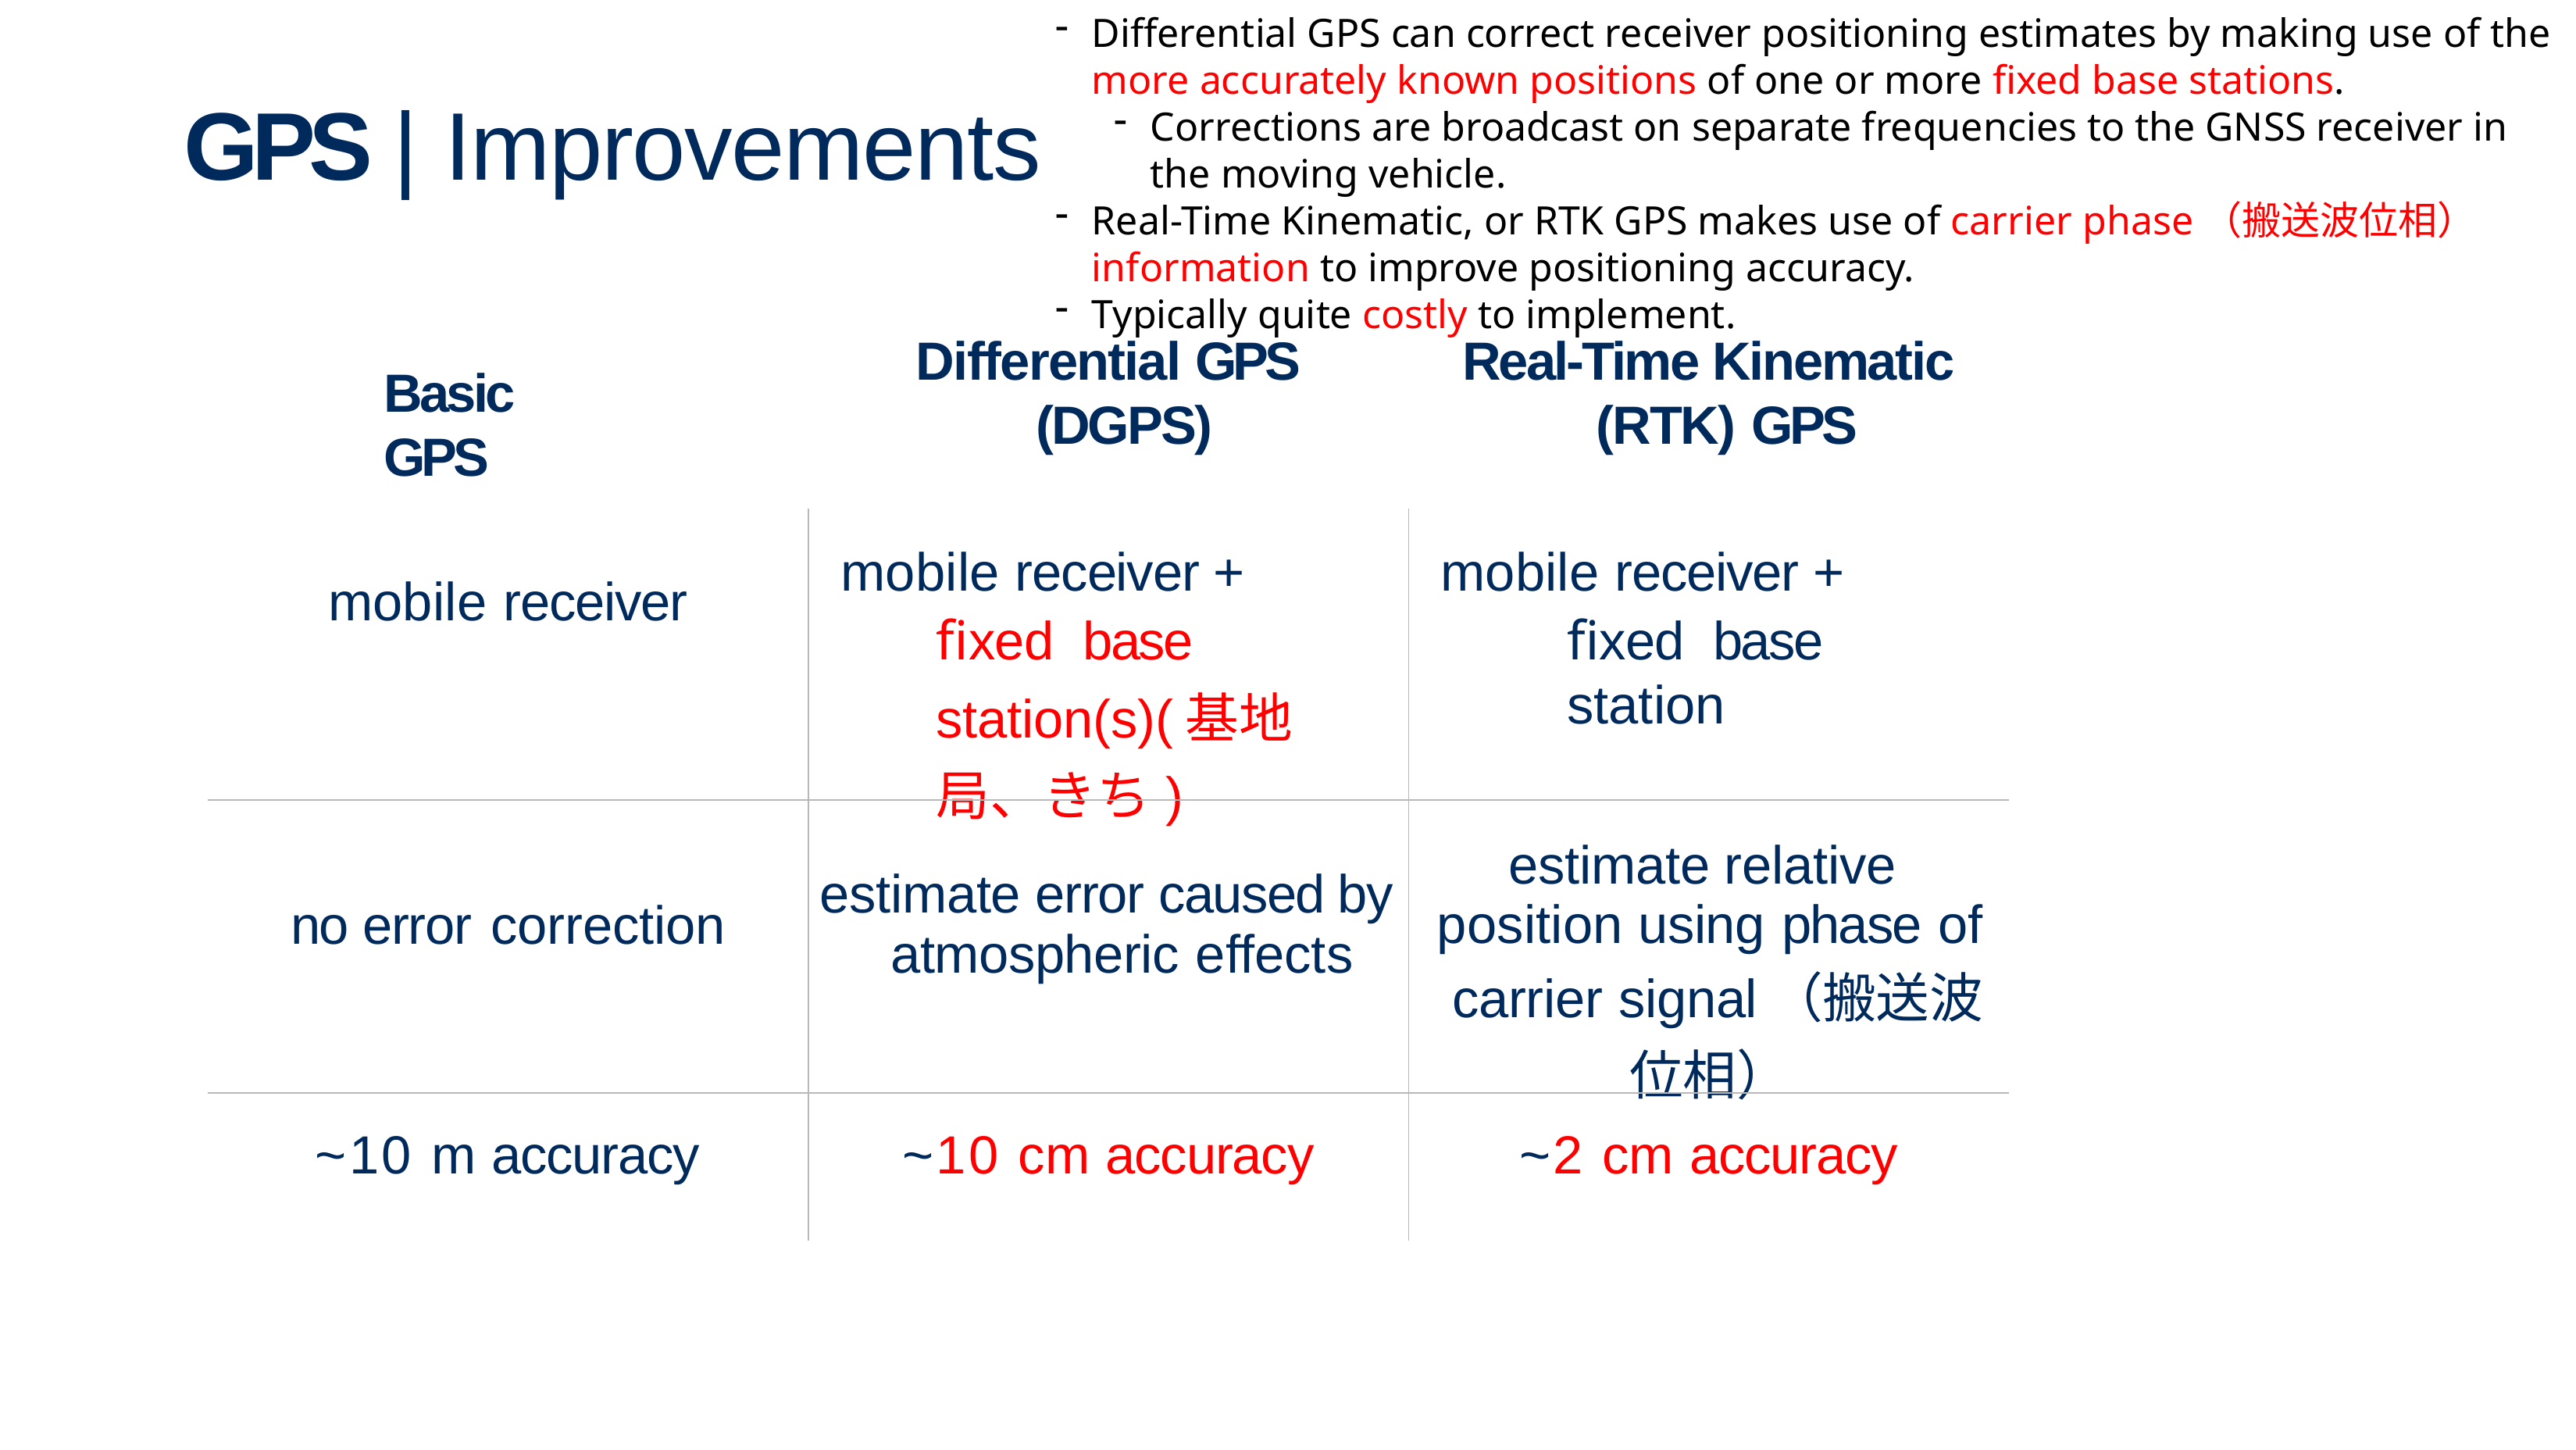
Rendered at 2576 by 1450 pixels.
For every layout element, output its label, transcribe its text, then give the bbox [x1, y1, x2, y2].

table_header mobile receiver [208, 509, 808, 799]
text_box Differential GPS can correct receiver positioning estimates by making use of the more accurately known positions of one or more fixed base stations. Corrections are broadcast on separate frequencies to the GNSS receiver in the moving vehicle. Real-Time Kinematic, or RTK GPS makes use of carrier phase（搬送波位相） information to improve positioning accuracy. Typically quite costly to implement. [1044, 2, 2576, 342]
table_header mobile receiver + fixed base station(s)(基地局、きち) [809, 509, 1408, 799]
text_box Differential GPS (DGPS) [915, 327, 1301, 455]
table_cell no error correction [208, 801, 808, 1092]
text_box Real-Time Kinematic (RTK) GPS [1461, 342, 1958, 455]
table_cell ~2 cm accuracy [1409, 1094, 2009, 1241]
table_cell estimate relative position using phase of carrier signal（搬送波位相） [1409, 801, 2009, 1092]
table_cell ~10 cm accuracy [809, 1094, 1408, 1241]
text_box Basic GPS [382, 355, 633, 488]
table_cell ~10 m accuracy [208, 1094, 808, 1241]
title GPS | Improvements [182, 81, 1044, 327]
table_header mobile receiver + fixed base station [1409, 509, 2009, 799]
table_cell estimate error caused by atmospheric effects [809, 801, 1408, 1092]
